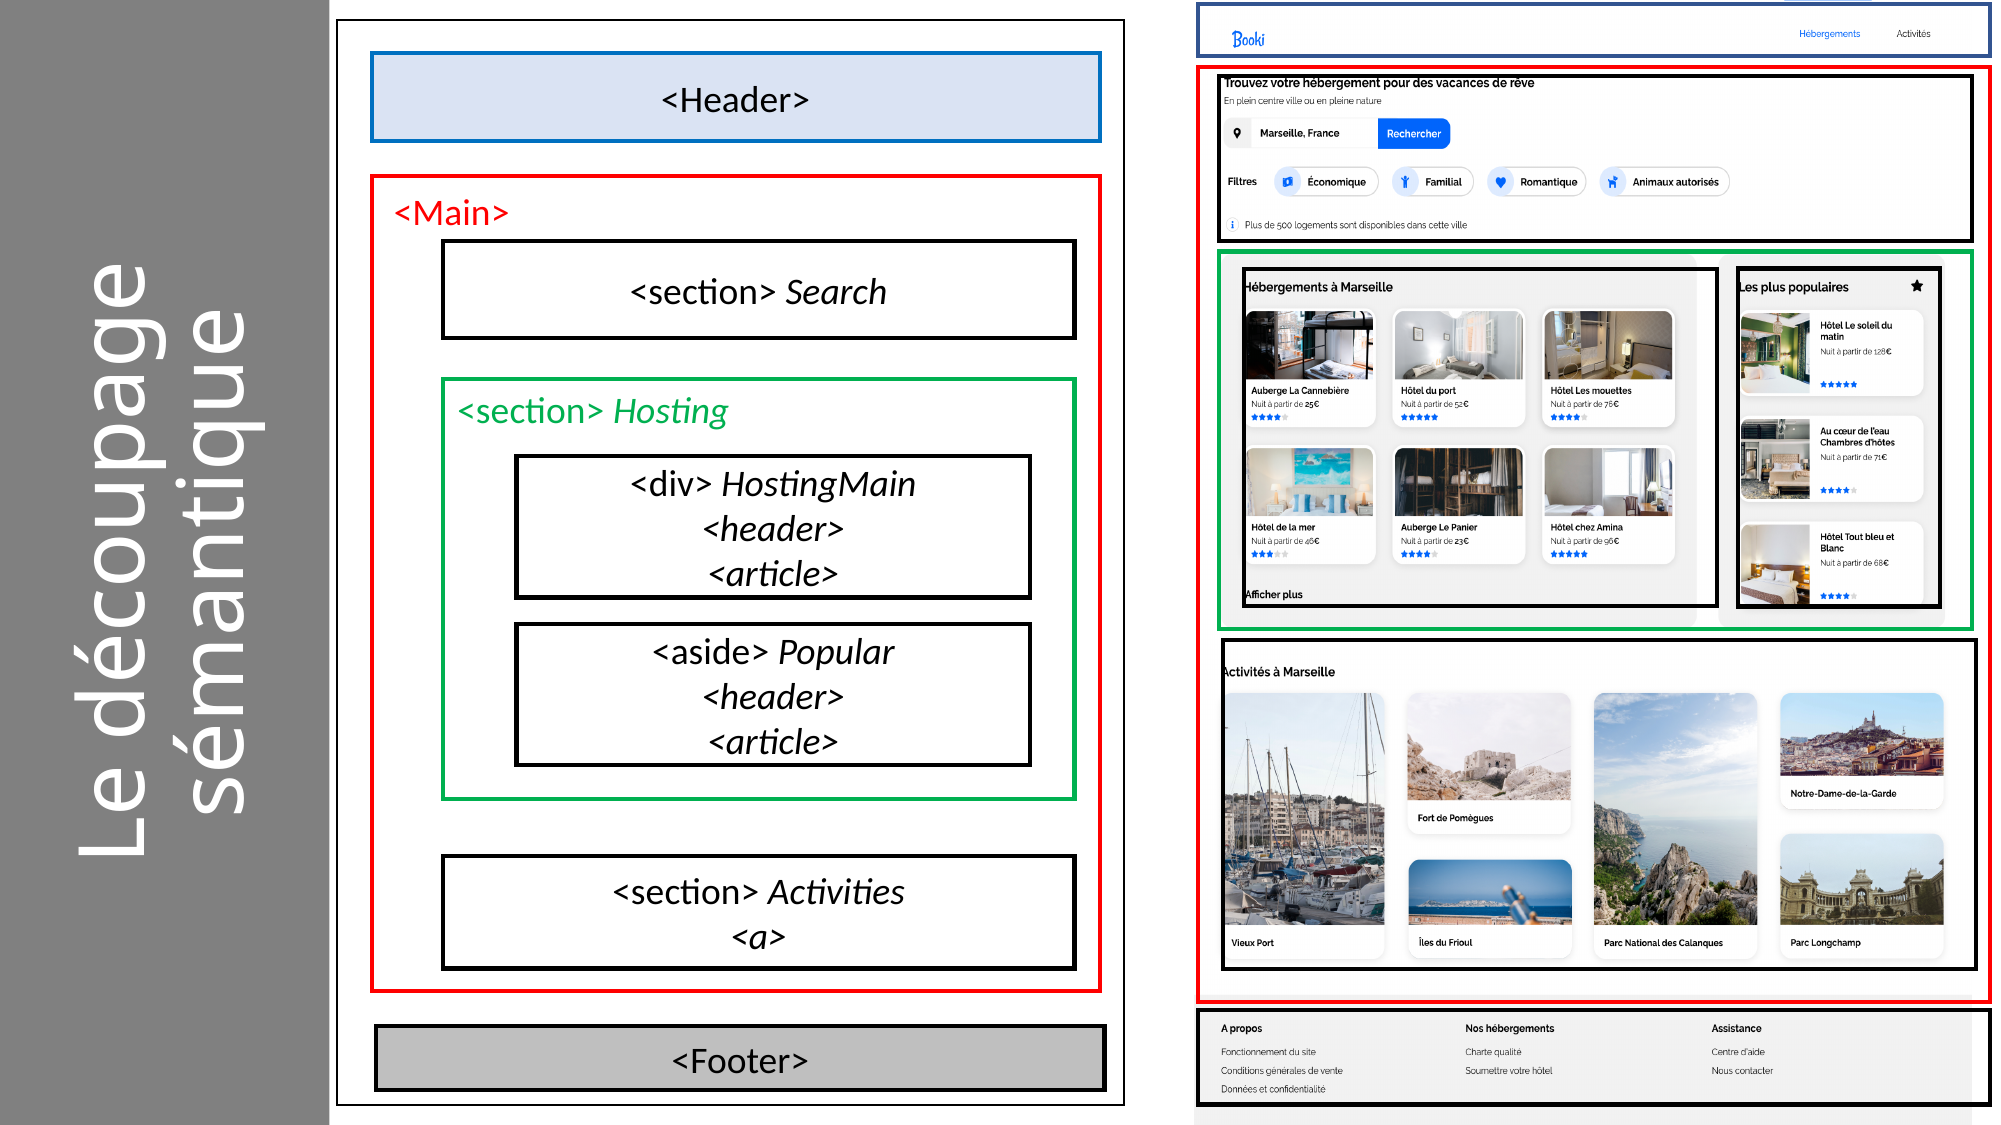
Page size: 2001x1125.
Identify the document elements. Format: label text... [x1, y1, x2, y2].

text_box <section> Activities <a> [442, 855, 1076, 970]
text_box <Main> [378, 180, 534, 240]
text_box [1972, 66, 1991, 1003]
text_box [1972, 3, 1991, 57]
text_box <div> HostingMain <header> <article> [515, 455, 1031, 599]
text_box <Footer> [375, 1025, 1106, 1091]
text_box [1972, 1009, 1991, 1106]
text_box [1972, 639, 1977, 970]
text_box [336, 19, 1125, 1106]
title Le découpage sémantique [0, 0, 330, 1125]
text_box <Header> [371, 52, 1101, 142]
text_box <section> Search [442, 240, 1076, 339]
text_box <aside> Popular <header> <article> [515, 623, 1031, 766]
text_box [371, 175, 1101, 992]
text_box <section> Hosting [442, 378, 1076, 800]
picture [1194, 0, 1972, 1125]
